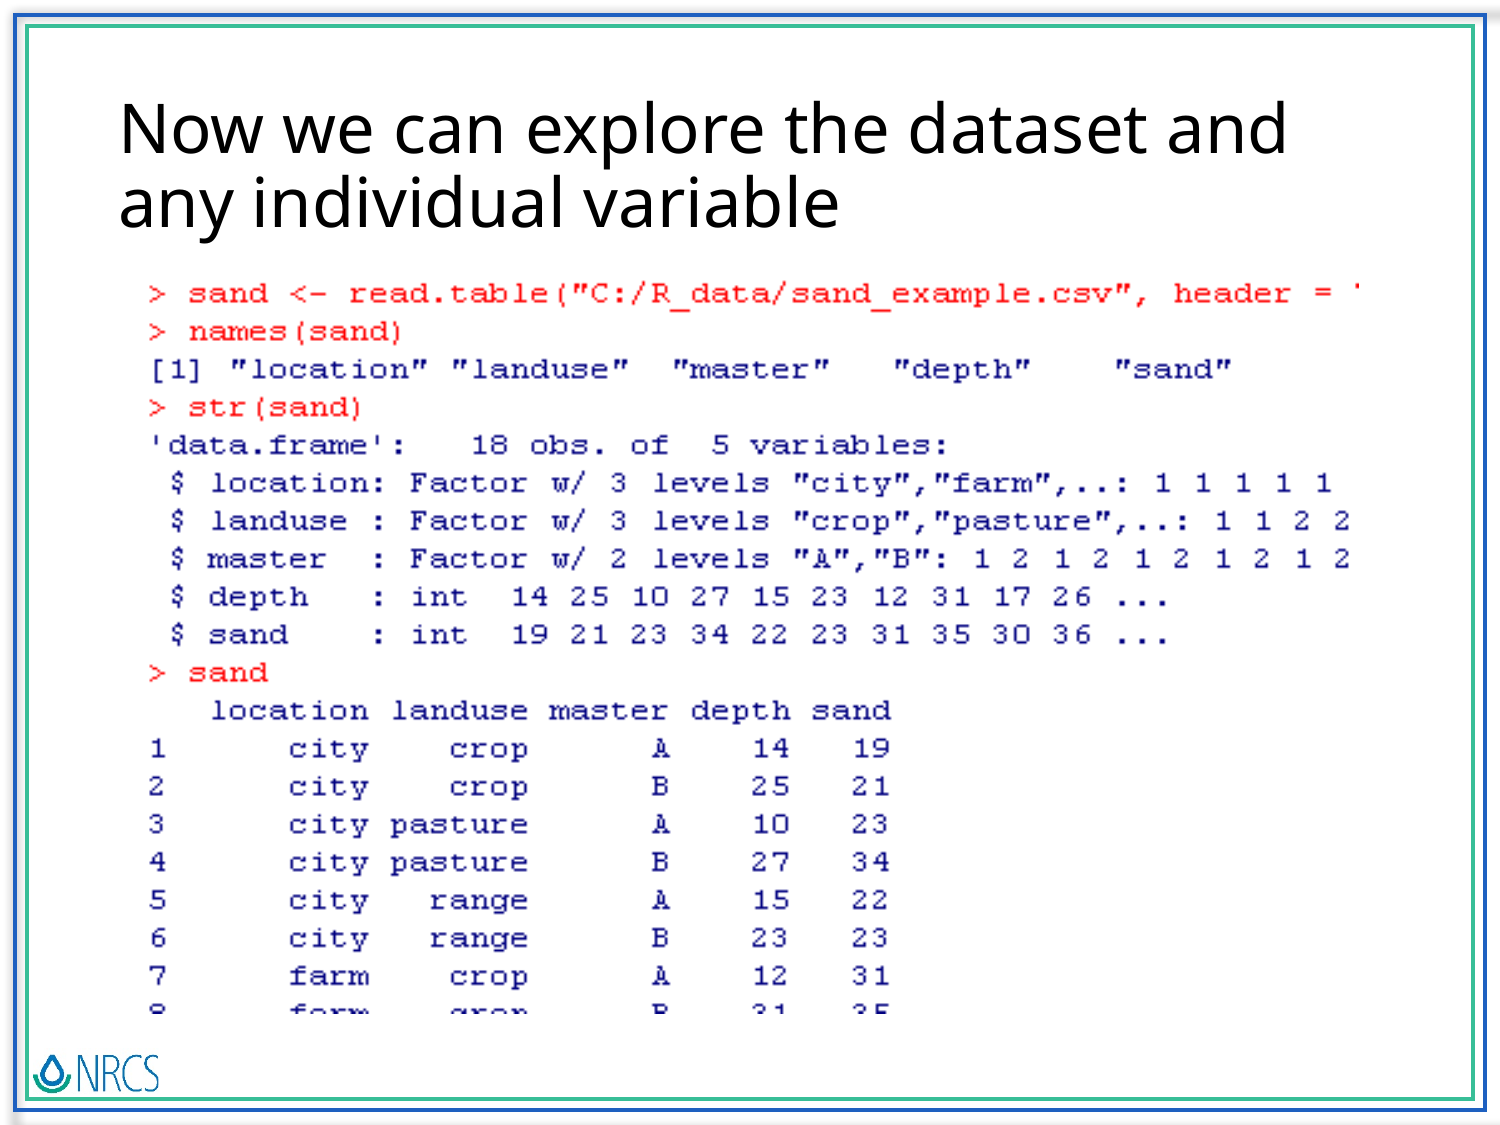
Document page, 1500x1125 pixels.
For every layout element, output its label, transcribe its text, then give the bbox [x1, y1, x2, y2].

picture [33, 1048, 159, 1094]
title Now we can explore the dataset and any individual variable [103, 59, 1397, 278]
picture [141, 277, 1359, 1014]
